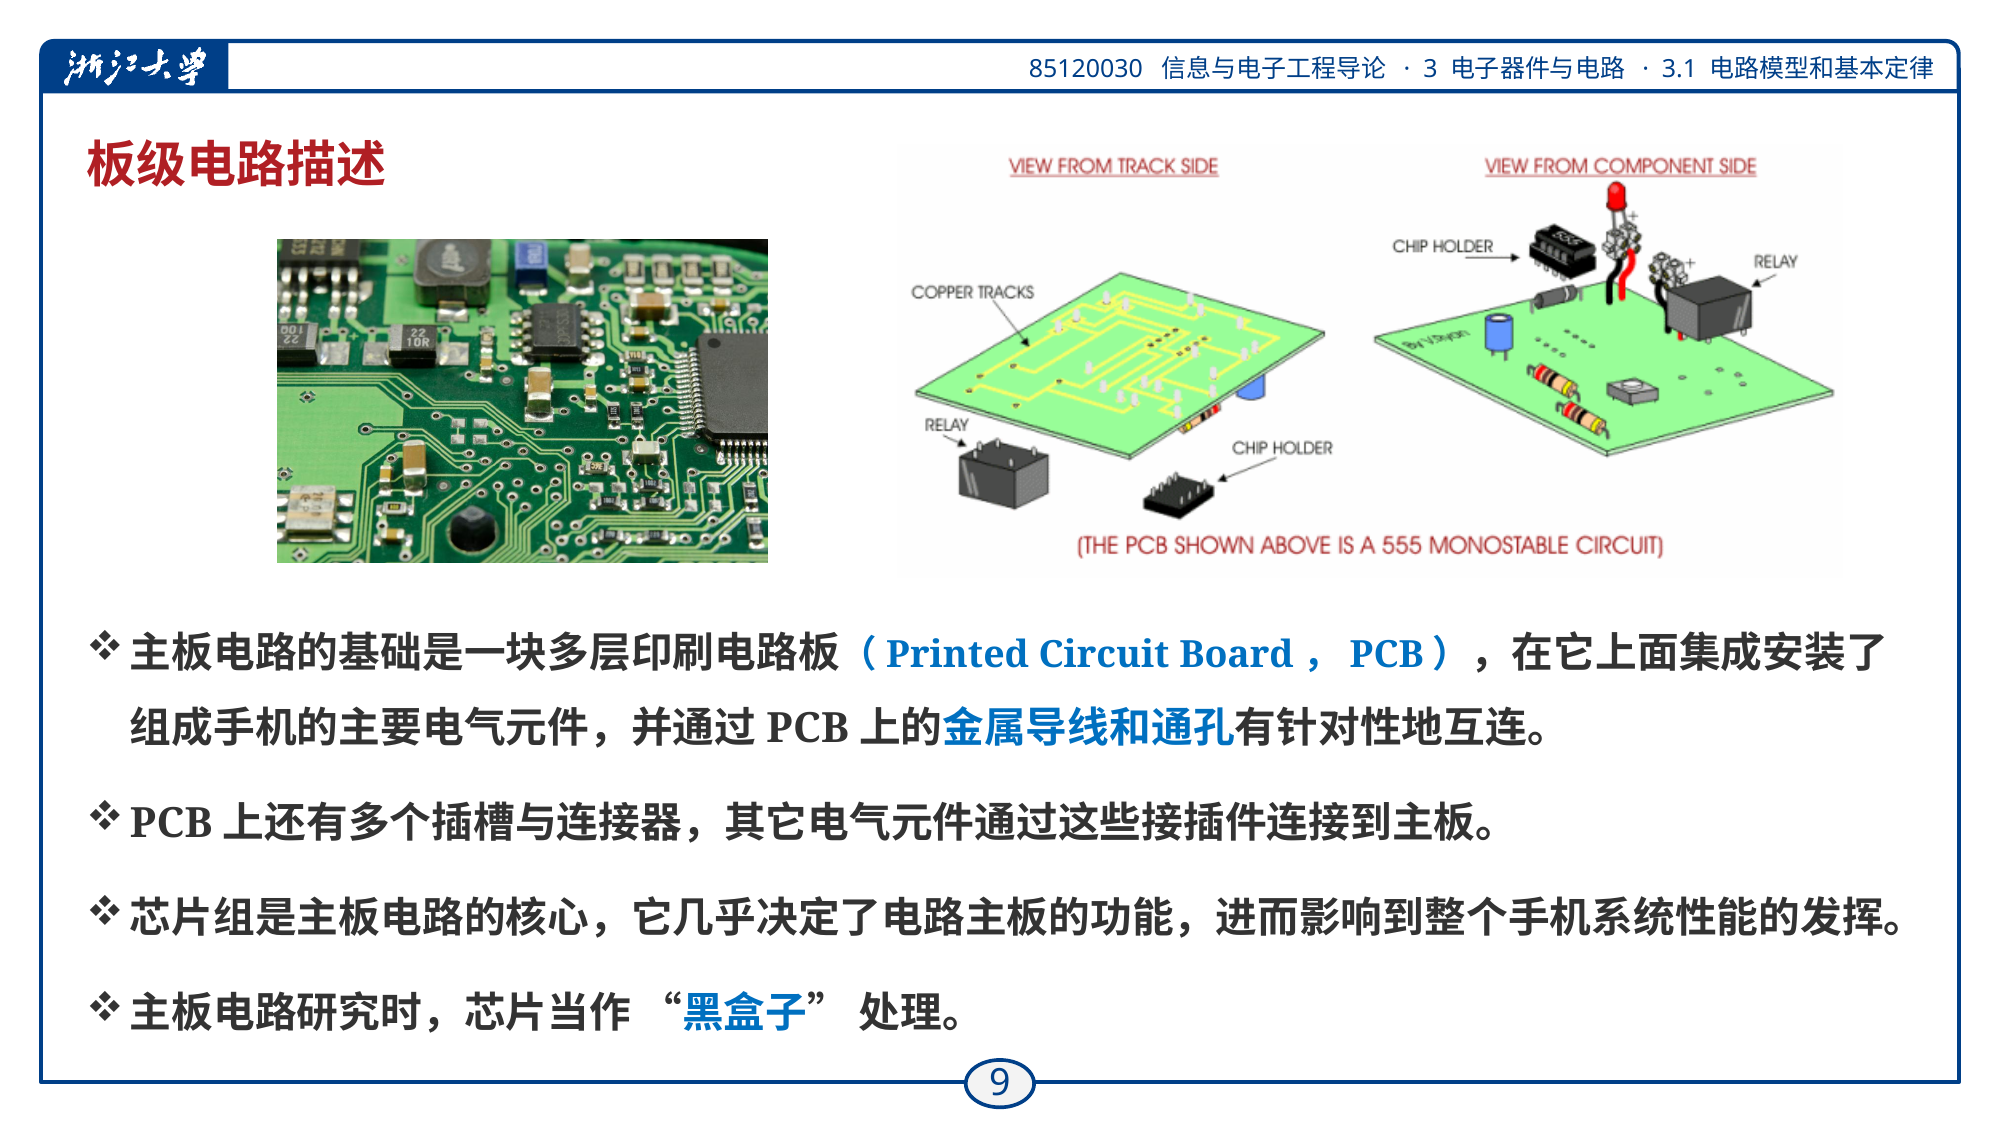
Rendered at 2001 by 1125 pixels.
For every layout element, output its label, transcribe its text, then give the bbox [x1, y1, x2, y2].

picture [897, 143, 1843, 579]
title 板级电路描述 [72, 125, 1926, 198]
picture [276, 239, 768, 563]
picture [55, 39, 215, 91]
list 主板电路的基础是一块多层印刷电路板（Printed Circuit Board，PCB），在它上面集成安装了组成手机的主要电气元件，并通过PCB上的金属导线和通孔有针对性地互连。 PCB上还有多个插槽与连接器，其它电气元件通过这些接插件连接到主板。 芯片组是主板电路的核心，它几乎决定了电路主板的功能，进而影响到整个手机系统性能的发挥。 主板电路研究时，芯片当作 “黑盒子” 处理。 [71, 593, 1925, 1058]
